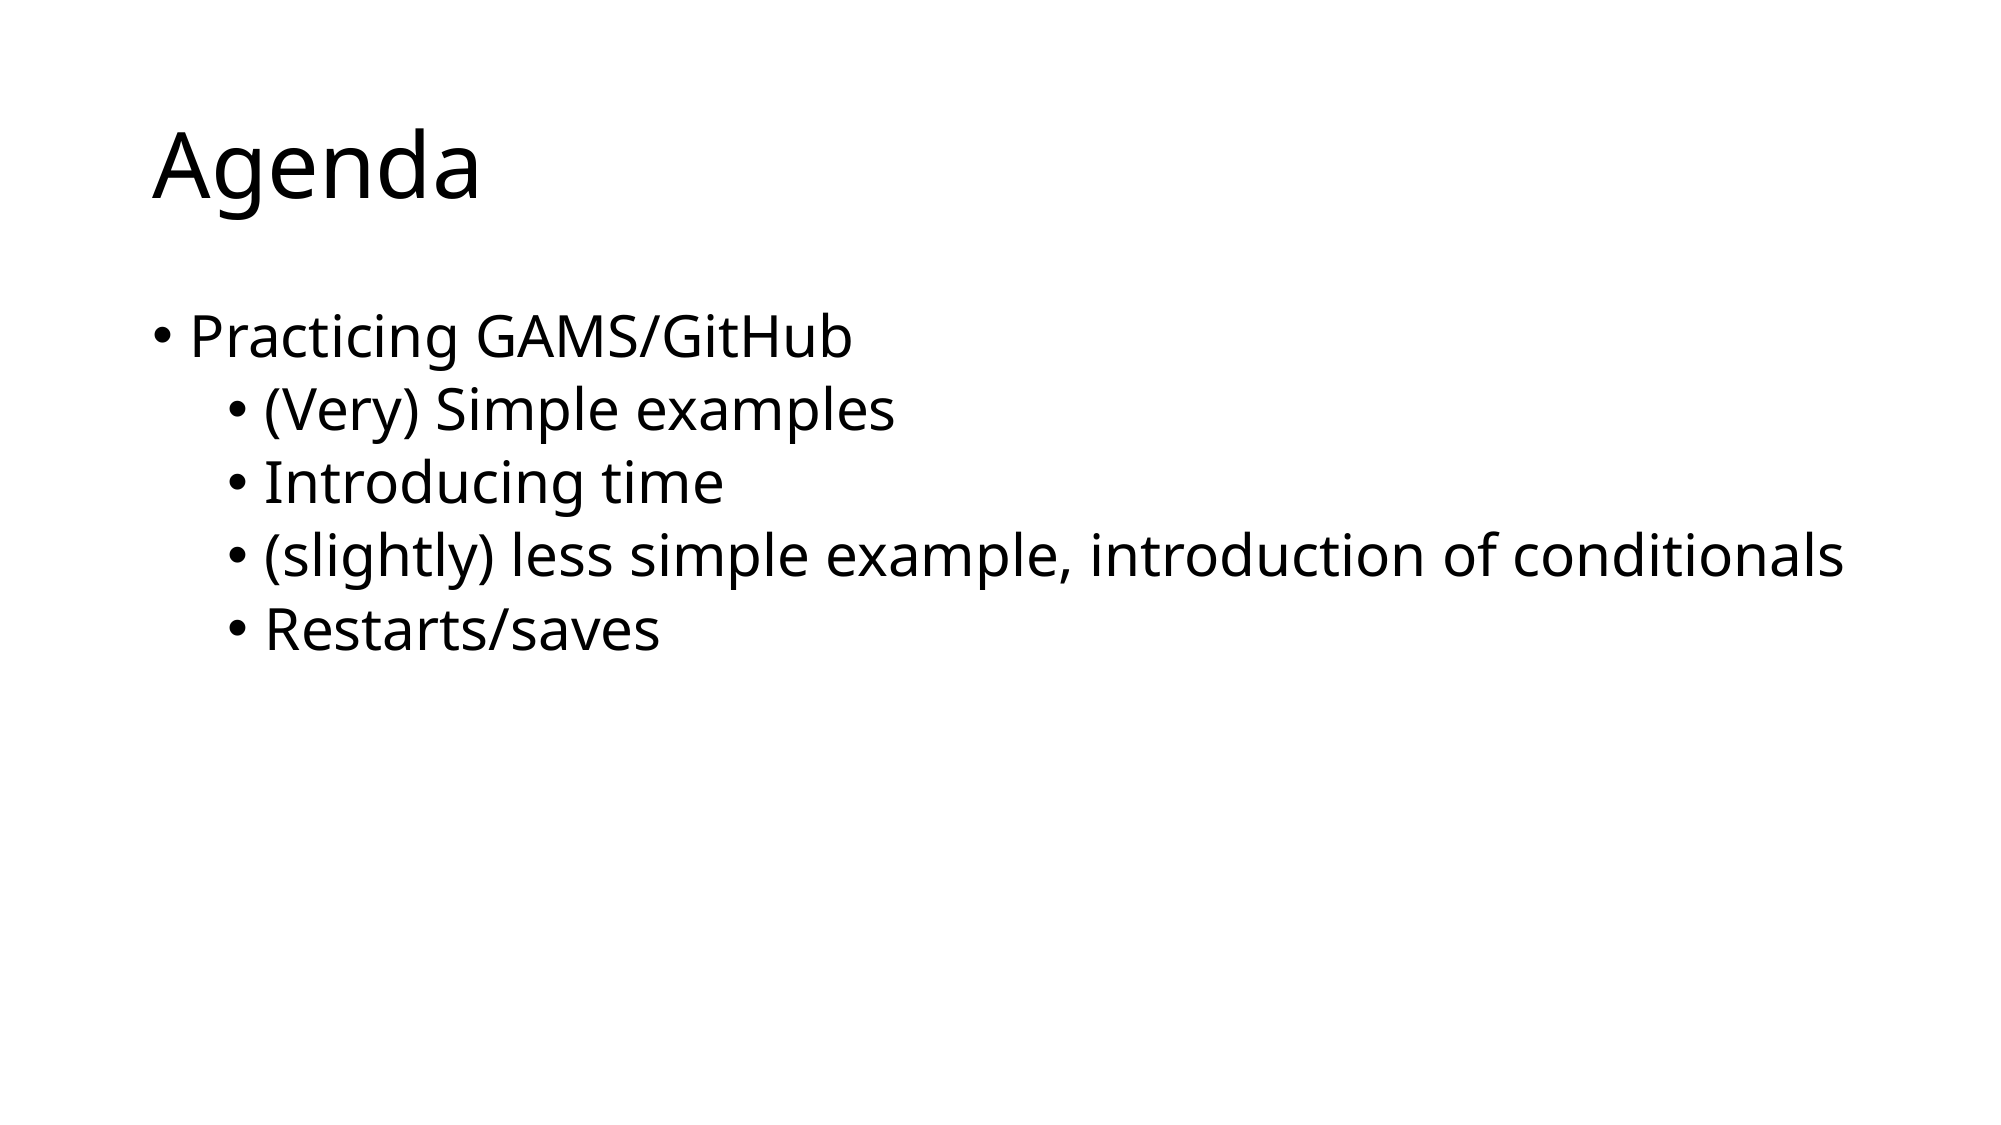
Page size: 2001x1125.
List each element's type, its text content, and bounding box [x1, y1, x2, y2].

list Practicing GAMS/GitHub (Very) Simple examples Introducing time (slightly) less simple example, introduction of conditionals Restarts/saves [137, 299, 1863, 1014]
title Agenda [137, 59, 1863, 278]
